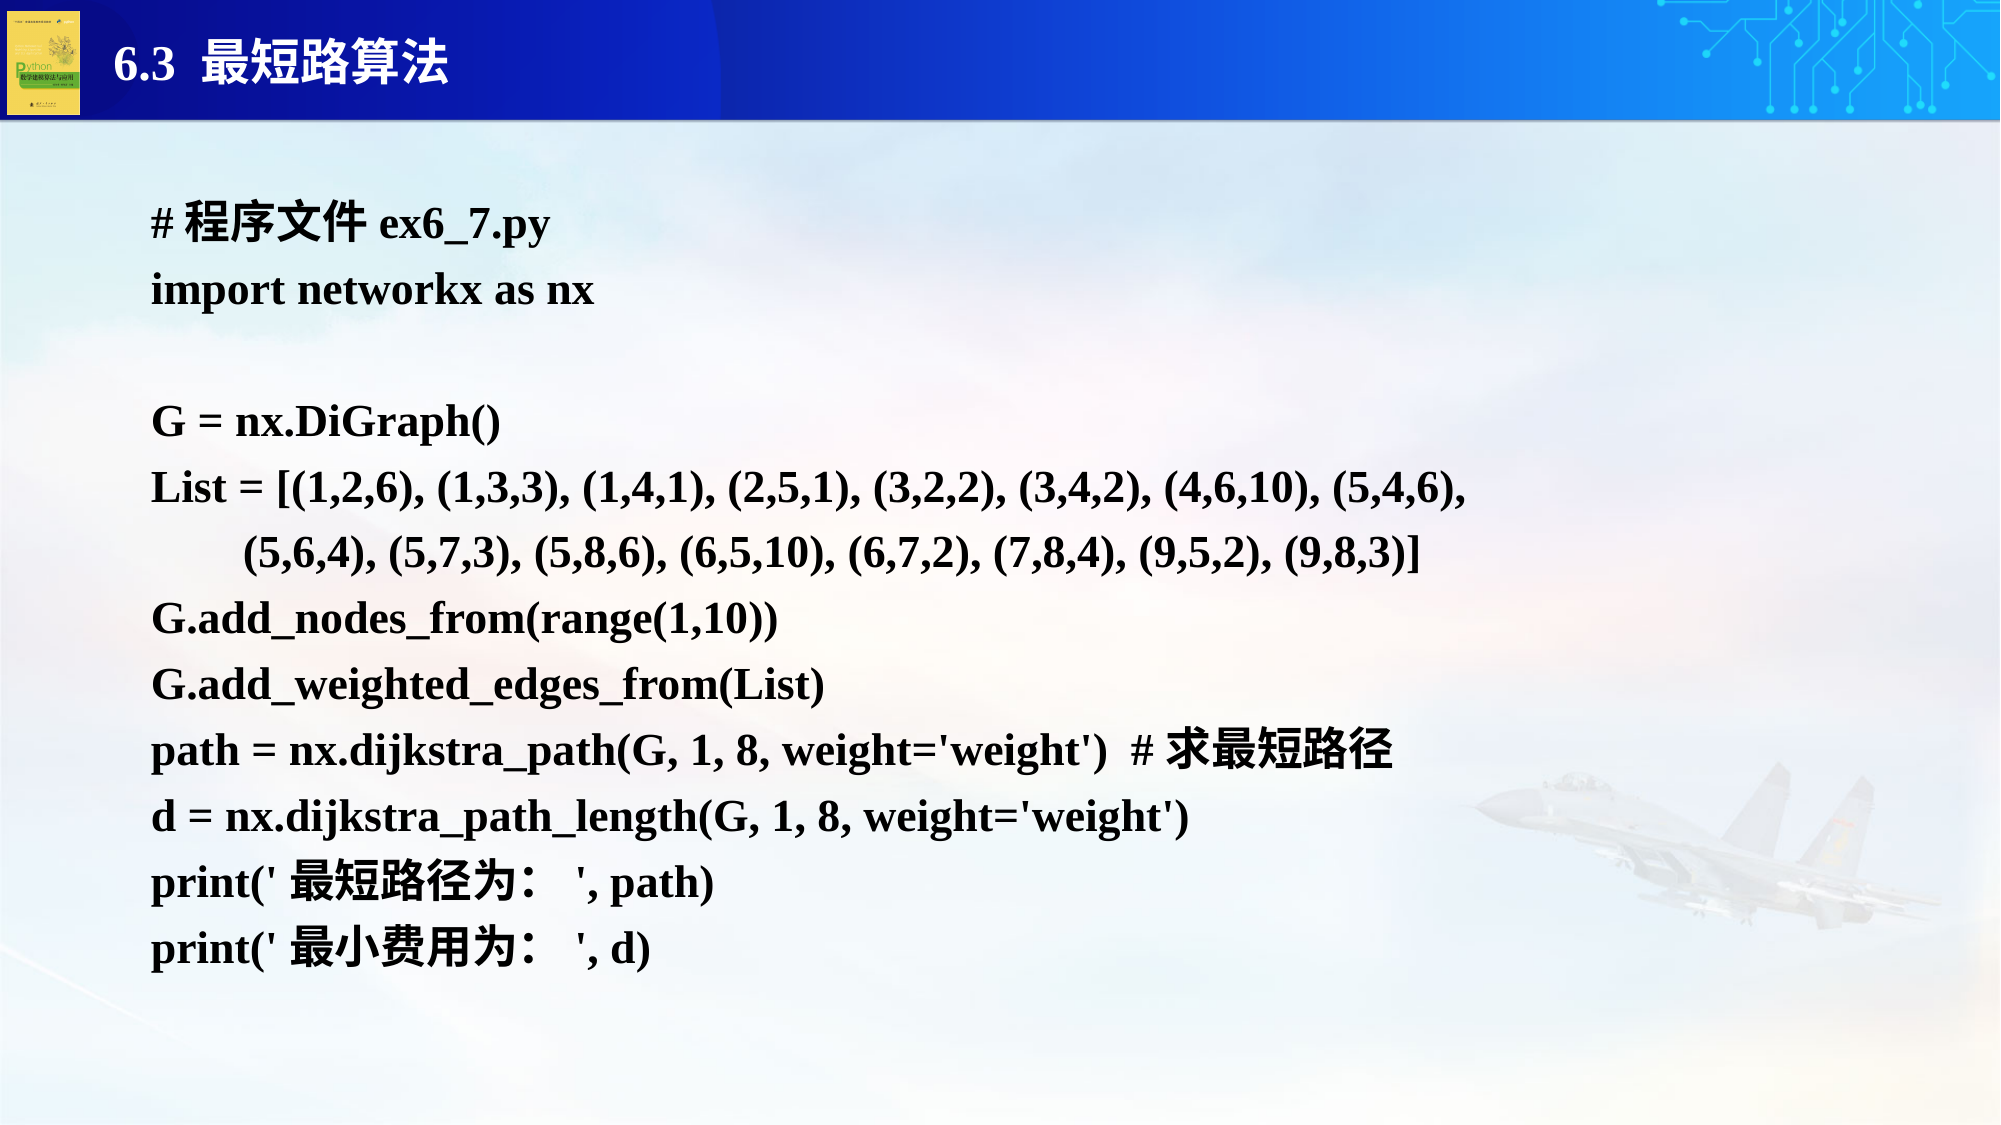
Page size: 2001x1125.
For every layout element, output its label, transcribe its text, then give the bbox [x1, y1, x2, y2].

picture [0, 0, 2000, 1125]
list #程序文件ex6_7.py import networkx as nx G = nx.DiGraph() List = [(1,2,6), (1,3,3), (1,4,1), (2,5,1), (3,2,2), (3,4,2), (4,6,10), (5,4,6), (5,6,4), (5,7,3), (5,8,6), (6,5,10), (6,7,2), (7,8,4), (9,5,2), (9,8,3)] G.add_nodes_from(range(1,10)) G.add_weighted_edges_from(List) path = nx.dijkstra_path(G, 1, 8, weight='weight') #求最短路径 d = nx.dijkstra_path_length(G, 1, 8, weight='weight') print('最短路径为：', path) print('最小费用为：', d) [92, 173, 1936, 1068]
